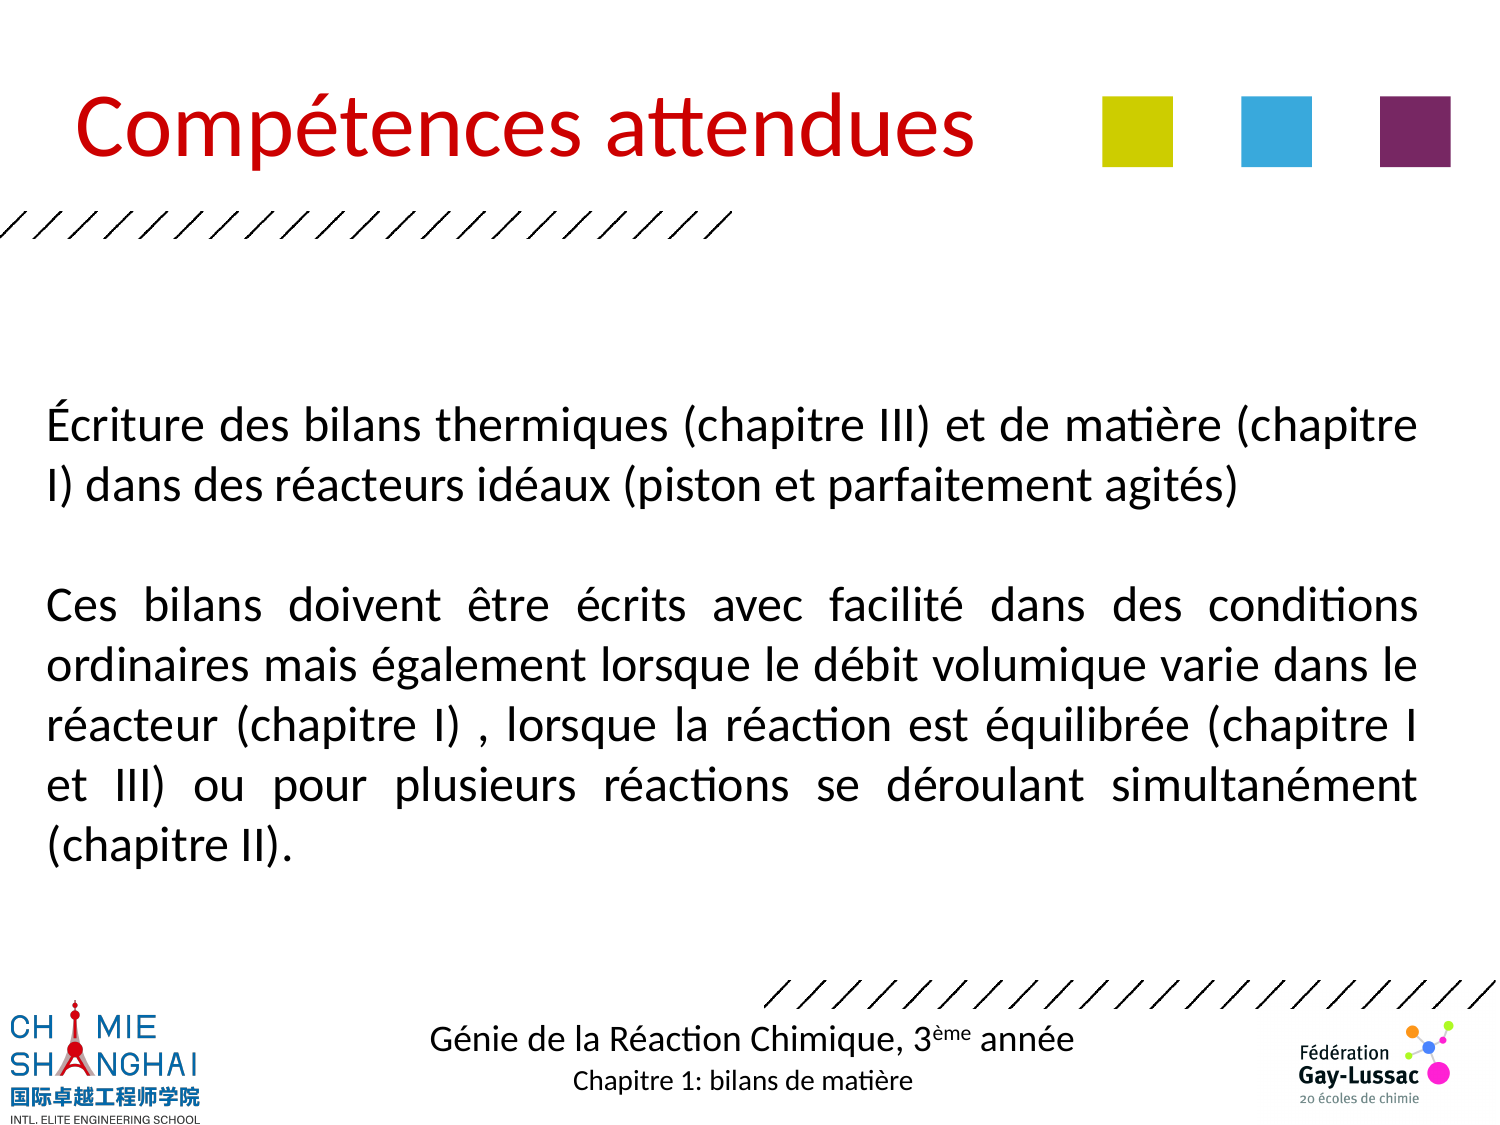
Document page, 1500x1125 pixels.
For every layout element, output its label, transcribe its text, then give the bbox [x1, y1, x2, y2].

picture [0, 211, 732, 239]
text_box Écriture des bilans thermiques (chapitre III) et de matière (chapitre I) dans des réacteurs idéaux (piston et parfaitement agités) Ces bilans doivent être écrits avec facilité dans des conditions ordinaires mais également lorsque le débit volumique varie dans le réacteur (chapitre I) , lorsque la réaction est équilibrée (chapitre I et III) ou pour plusieurs réactions se déroulant simultanément (chapitre II). [32, 383, 1435, 879]
picture [764, 980, 1496, 1125]
title Compétences attendues [60, 25, 1355, 214]
picture [11, 1000, 200, 1124]
